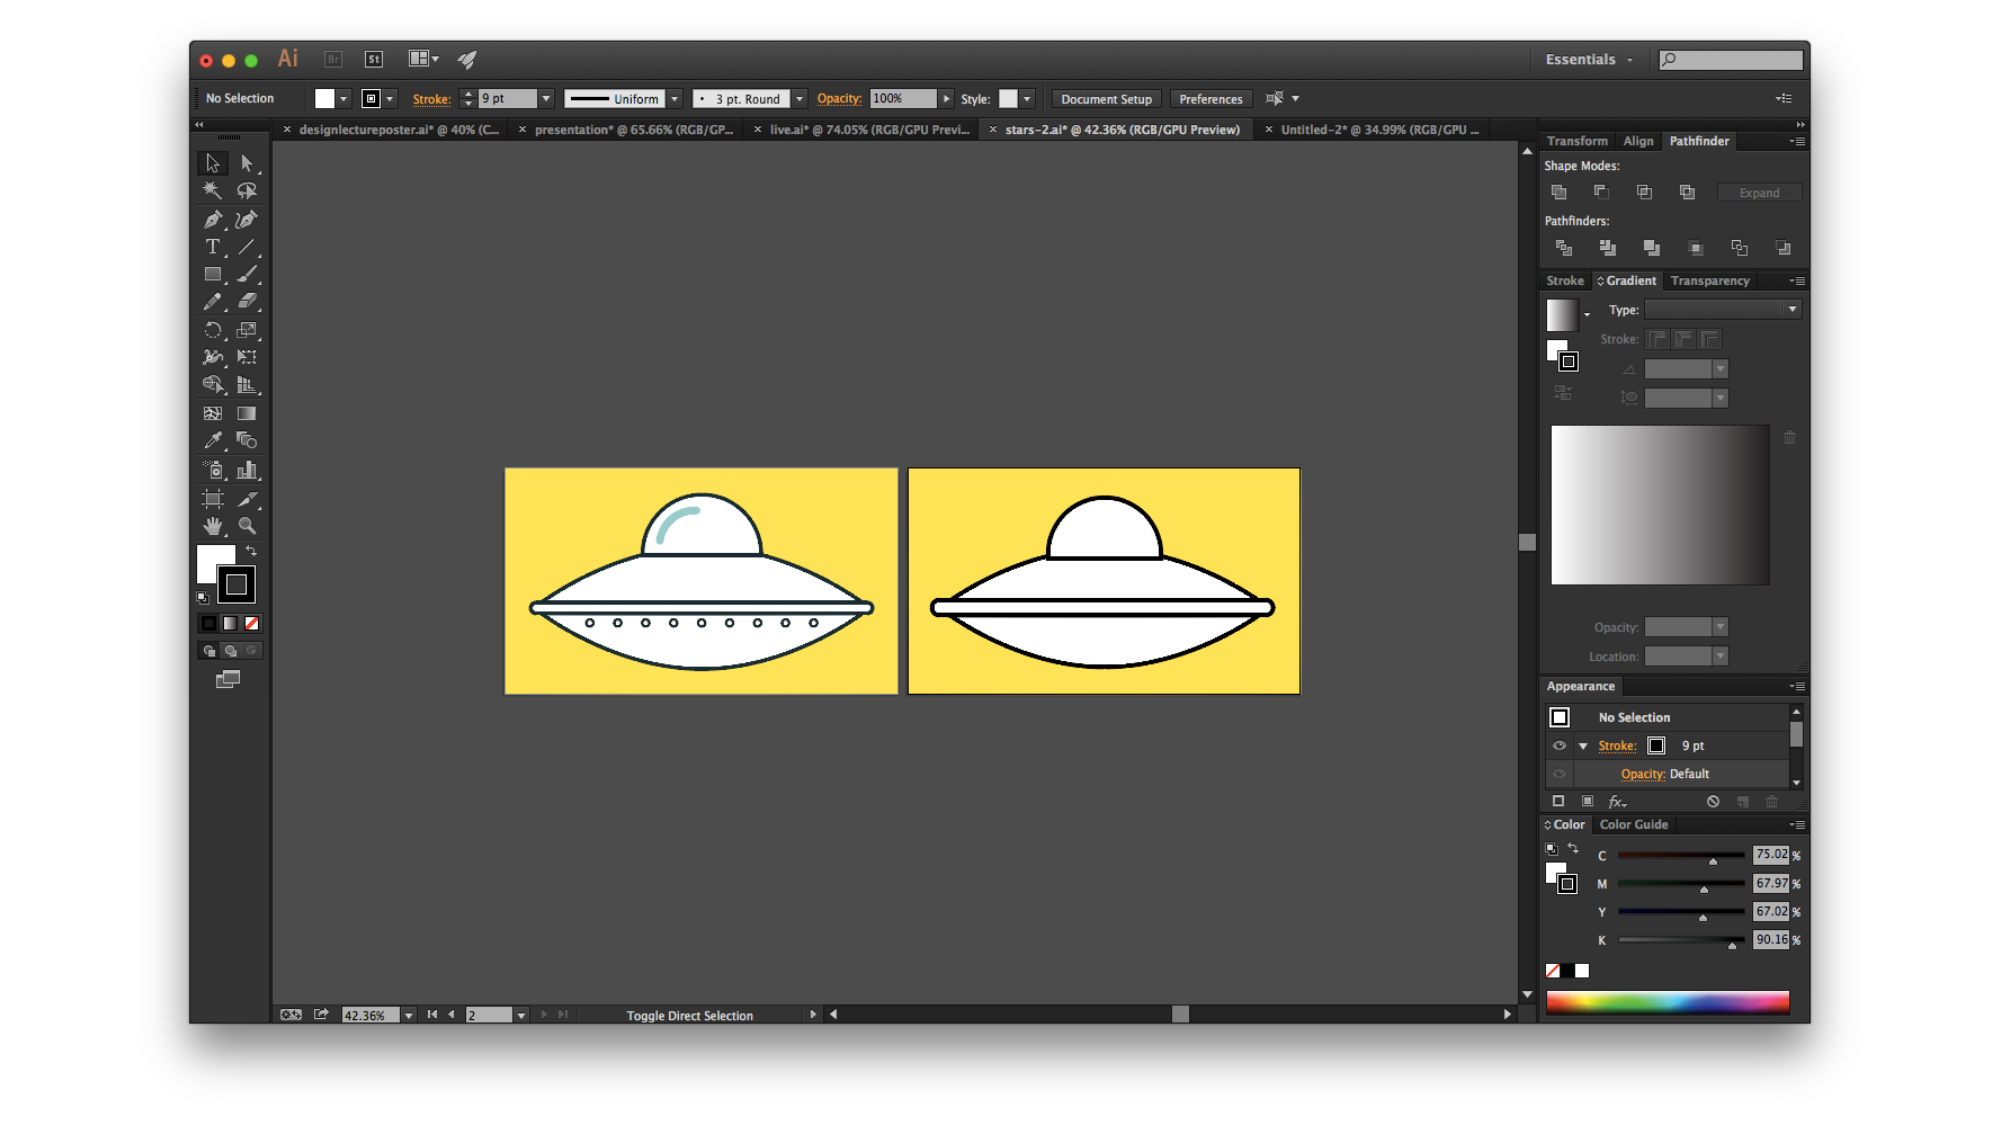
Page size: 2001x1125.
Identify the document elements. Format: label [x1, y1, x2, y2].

picture [115, 0, 1885, 1125]
